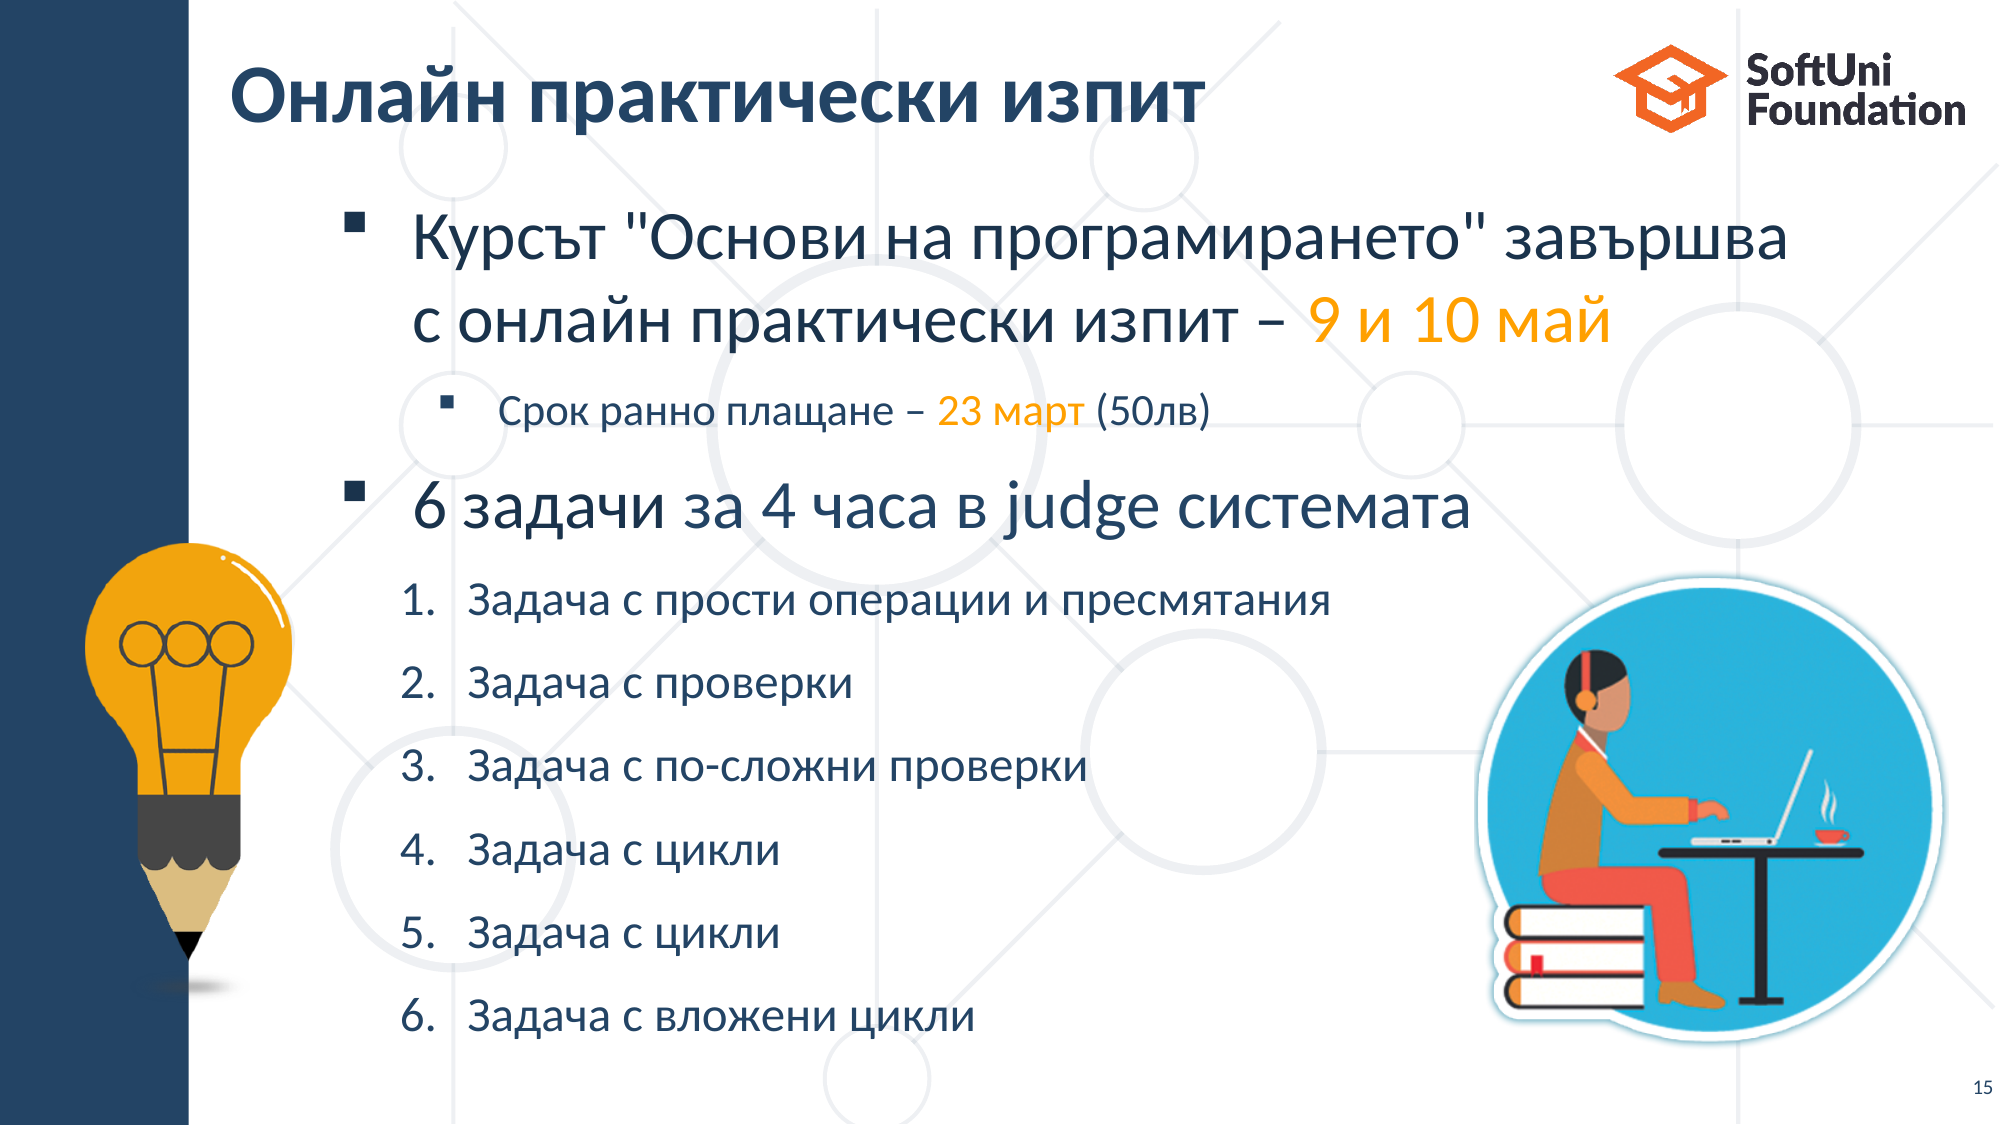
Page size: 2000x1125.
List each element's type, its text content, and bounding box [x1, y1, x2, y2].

title Онлайн практически изпит [212, 16, 1591, 162]
picture [1474, 563, 1949, 1063]
picture [85, 543, 292, 1003]
list Курсът "Основи на програмирането" завършва с онлайн практически изпит – 9 и 10 май Срок ранно плащане – 23 март (50лв) 6 задачи за 4 часа в judge системата Задача с прости операции и пресмятания Задача с проверки Задача с по-сложни проверки Задача с цикли Задача с цикли Задача с вложени цикли [321, 183, 1968, 1050]
slide_number 15 [1929, 1070, 2000, 1103]
picture [1613, 44, 1965, 133]
